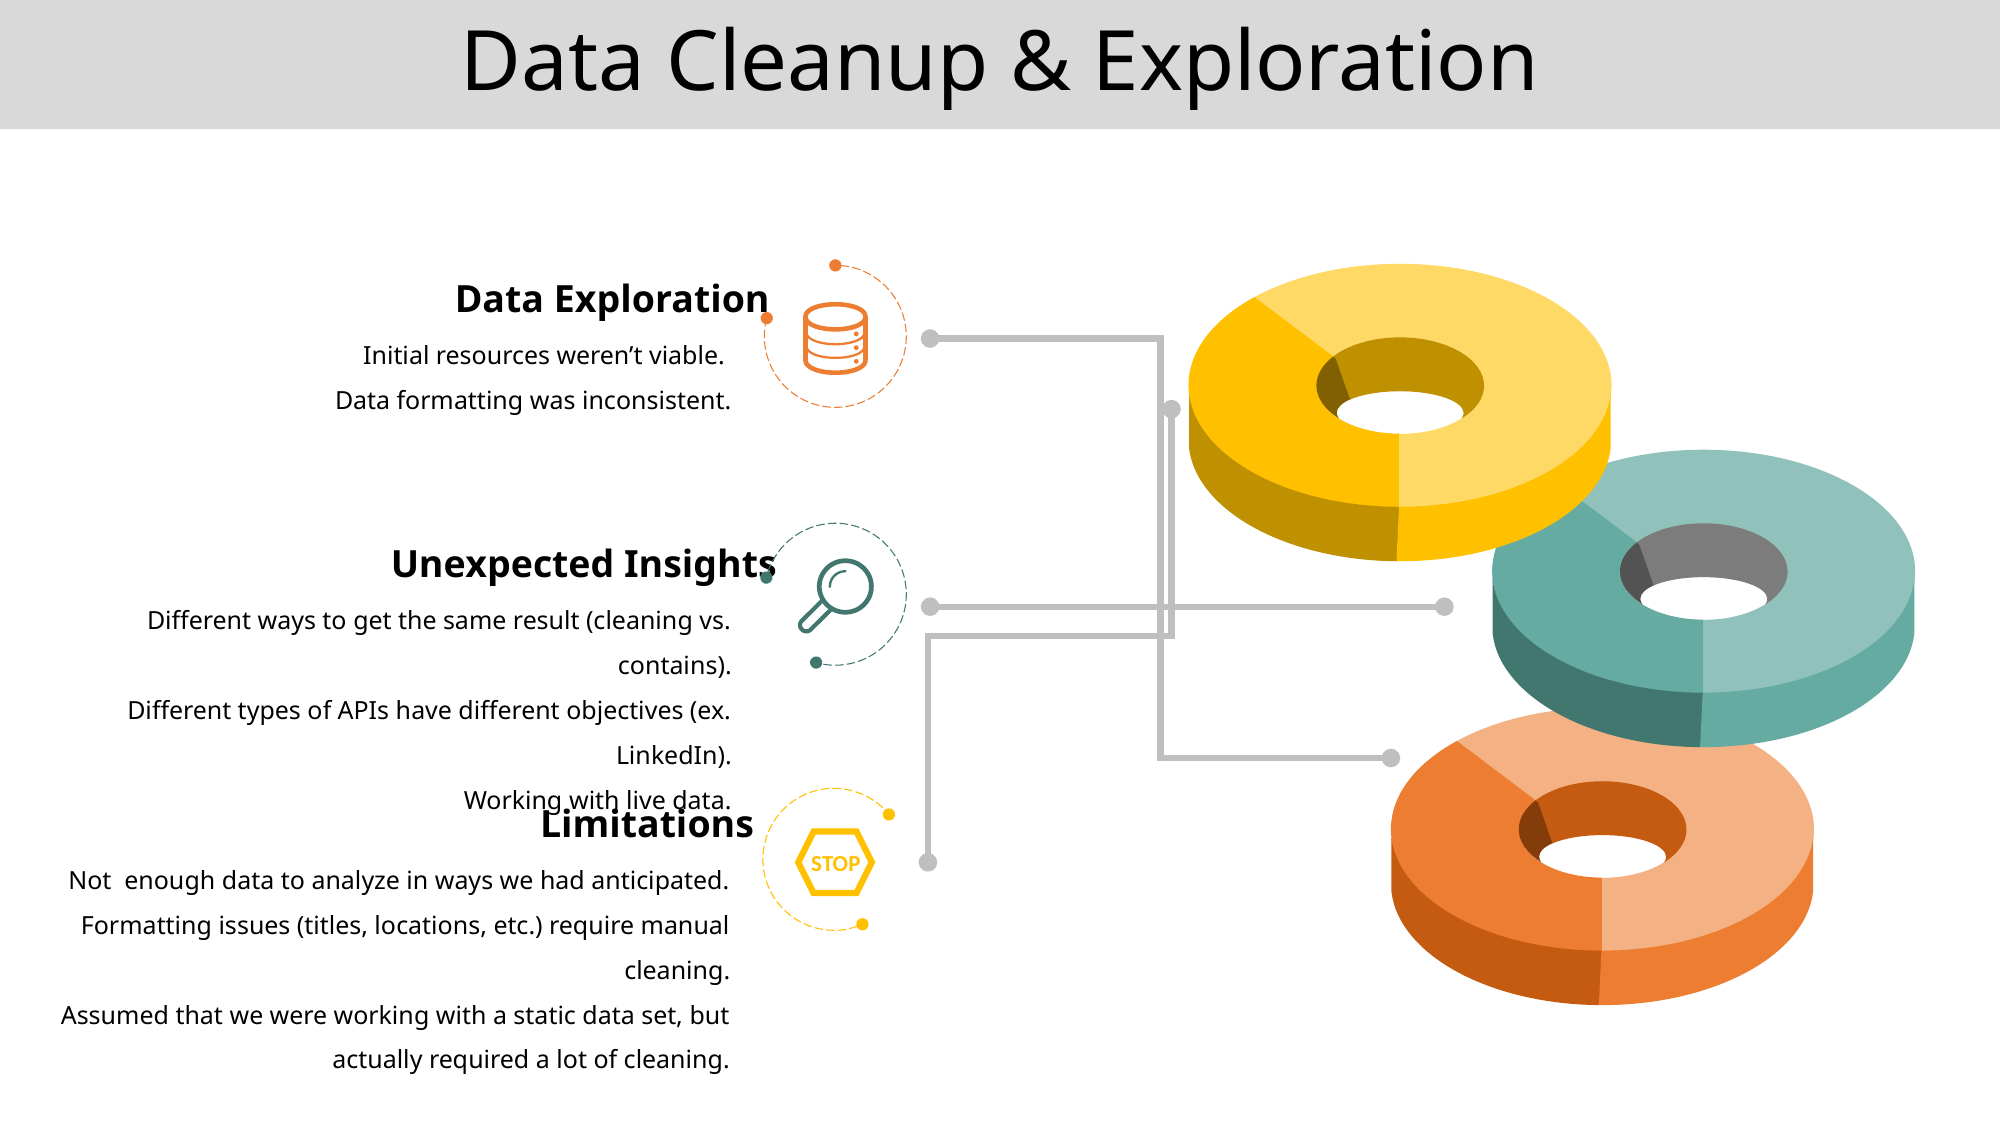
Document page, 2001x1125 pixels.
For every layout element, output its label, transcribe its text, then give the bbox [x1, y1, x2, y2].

text_box [0, 115, 2000, 130]
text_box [1188, 263, 1612, 562]
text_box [45, 523, 907, 722]
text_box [1390, 707, 1814, 1006]
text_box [823, 513, 1277, 758]
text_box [47, 265, 907, 411]
text_box Data Cleanup & Exploration [0, 0, 2000, 115]
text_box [795, 831, 877, 894]
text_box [45, 788, 905, 1027]
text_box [930, 338, 1391, 606]
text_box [1492, 449, 1916, 748]
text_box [930, 607, 1391, 759]
